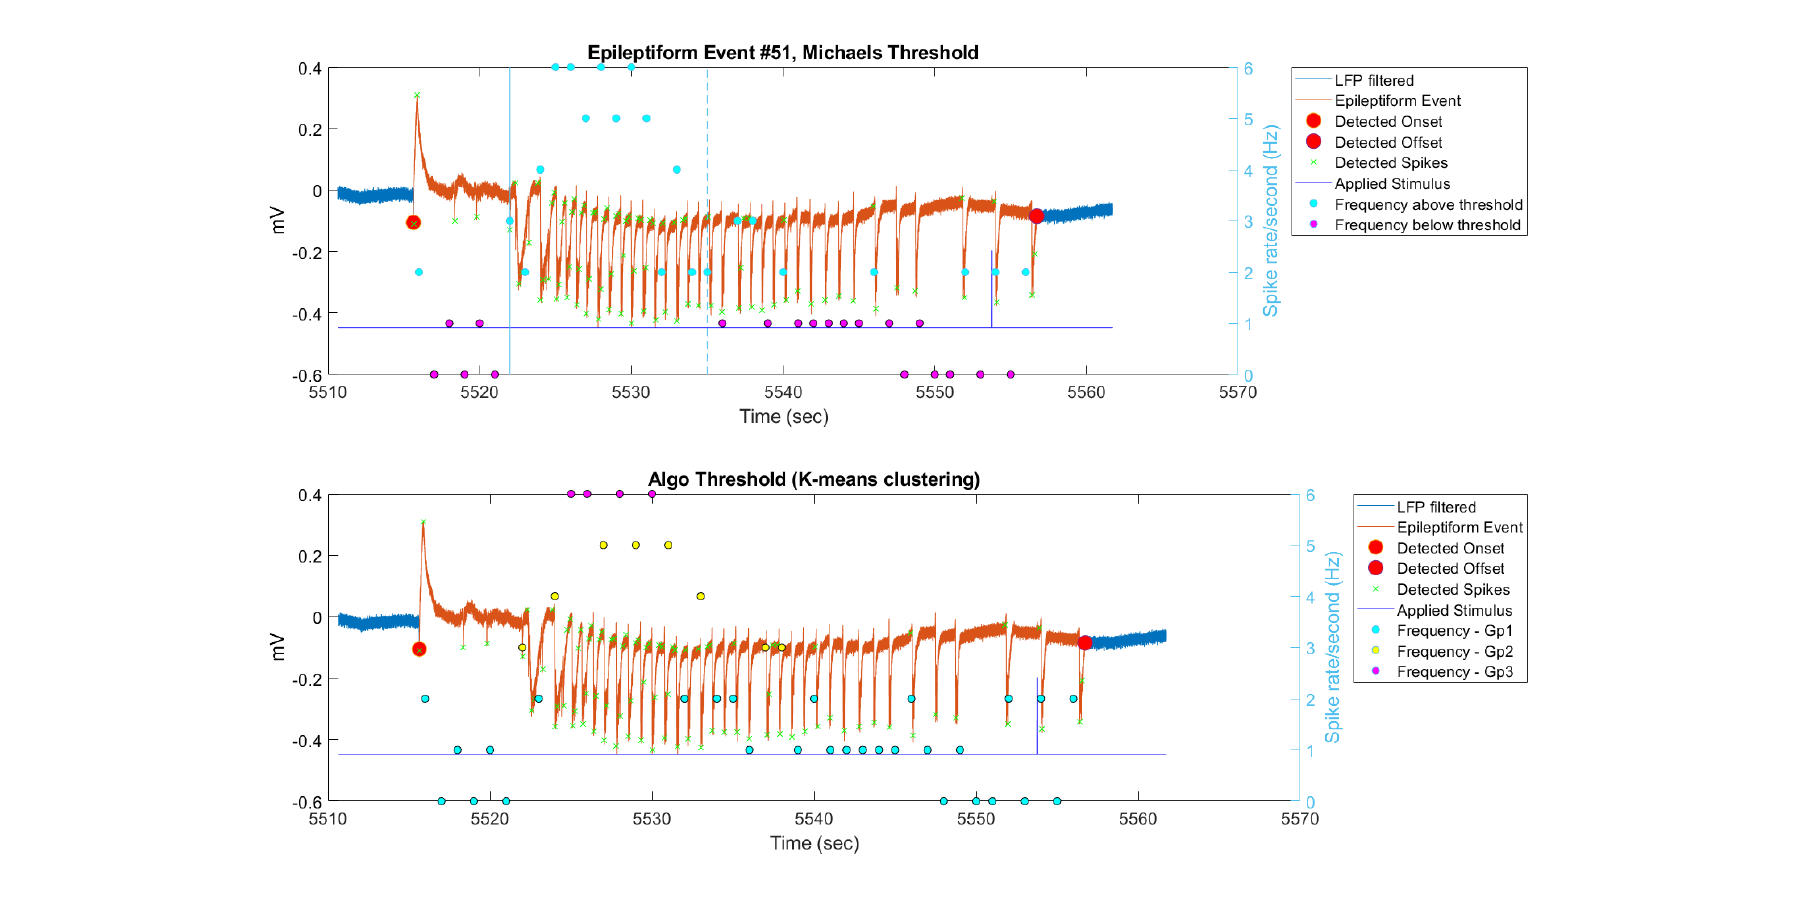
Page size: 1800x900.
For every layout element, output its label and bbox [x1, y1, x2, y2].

picture [126, 0, 1674, 900]
